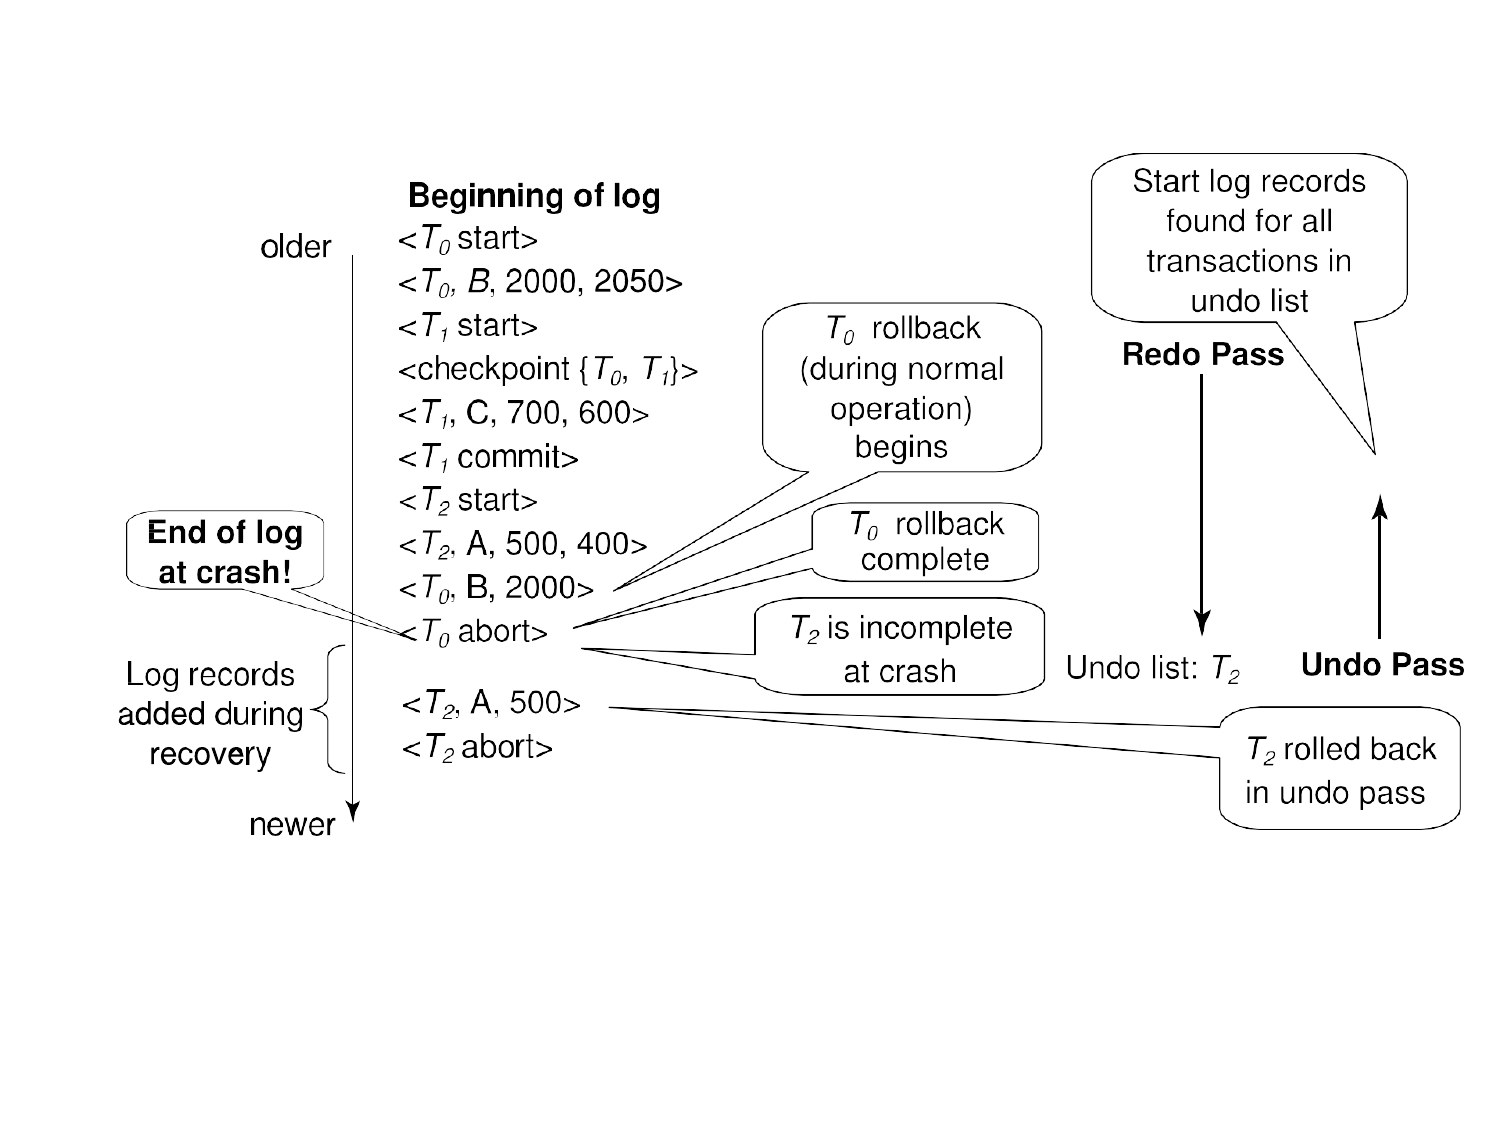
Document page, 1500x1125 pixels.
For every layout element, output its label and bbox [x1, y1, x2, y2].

text_box [399, 311, 448, 342]
picture [468, 268, 494, 297]
text_box [399, 443, 448, 473]
text_box [467, 398, 496, 428]
text_box [399, 267, 456, 299]
text_box [250, 817, 336, 837]
text_box [118, 152, 1465, 831]
text_box [261, 233, 332, 258]
text_box [399, 399, 455, 430]
